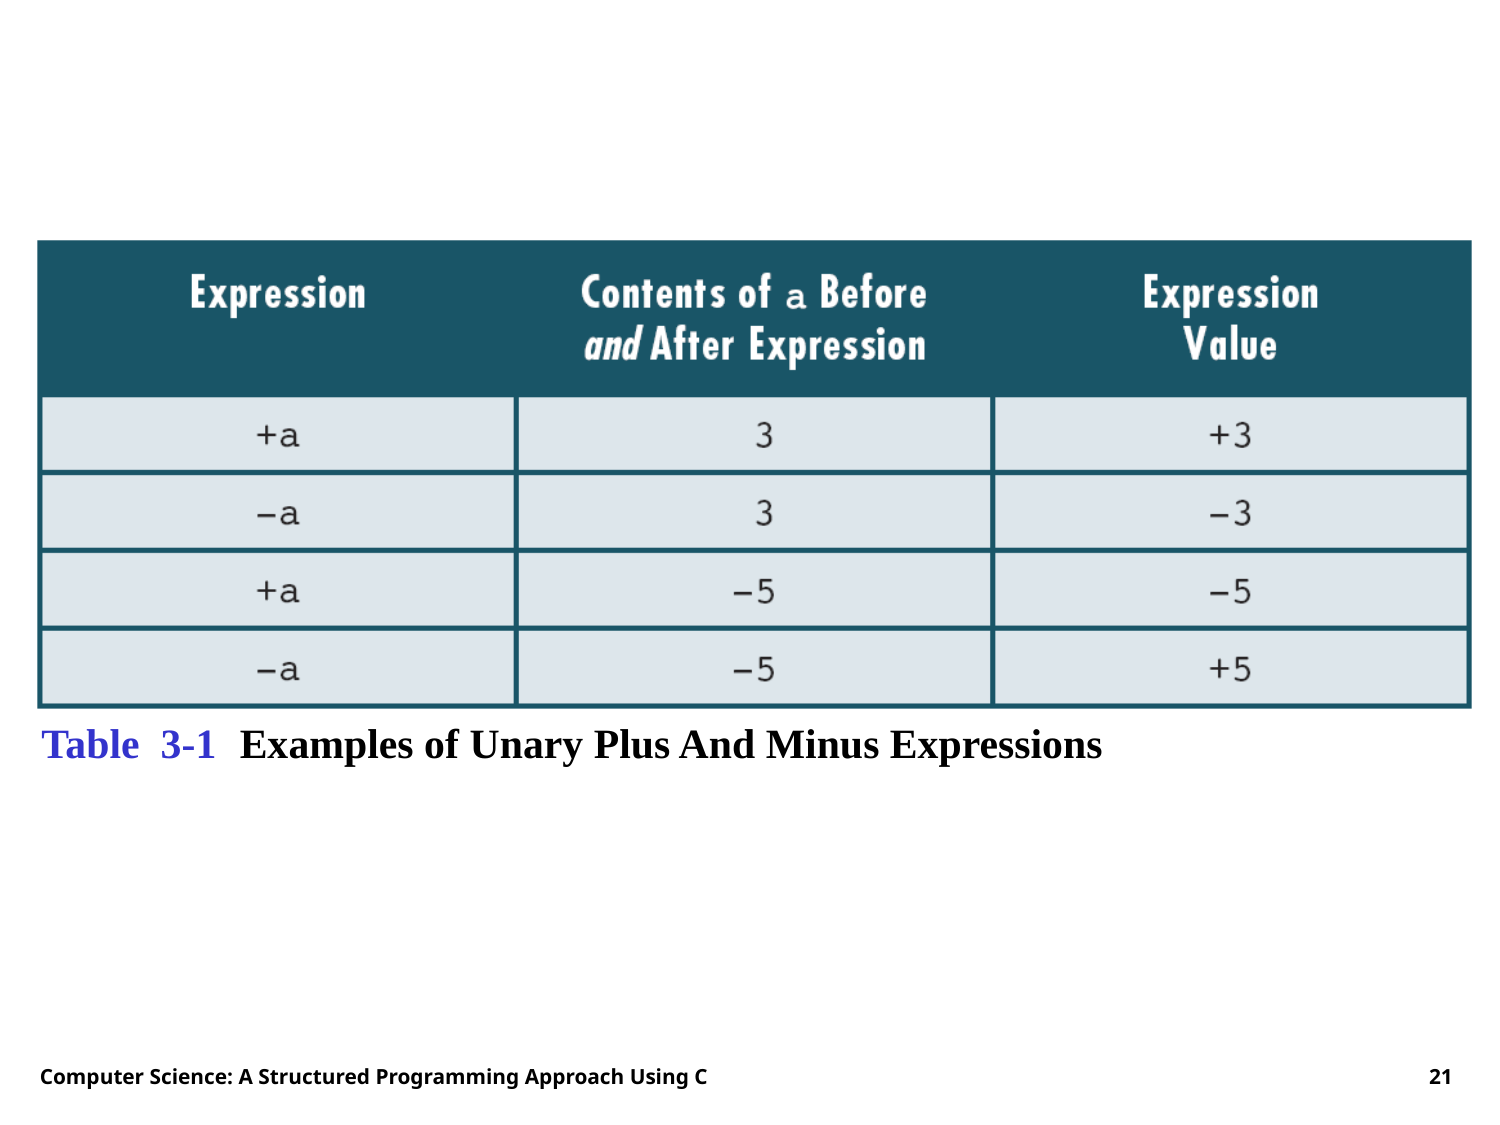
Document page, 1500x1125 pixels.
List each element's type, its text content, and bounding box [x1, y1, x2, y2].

text_box Examples of Unary Plus And Minus Expressions [225, 721, 1119, 775]
text_box Table 3-1 [26, 716, 225, 775]
footer Computer Science: A Structured Programming Approach Using C [24, 1023, 876, 1100]
picture [30, 230, 1476, 713]
slide_number 21 [1154, 1023, 1468, 1100]
